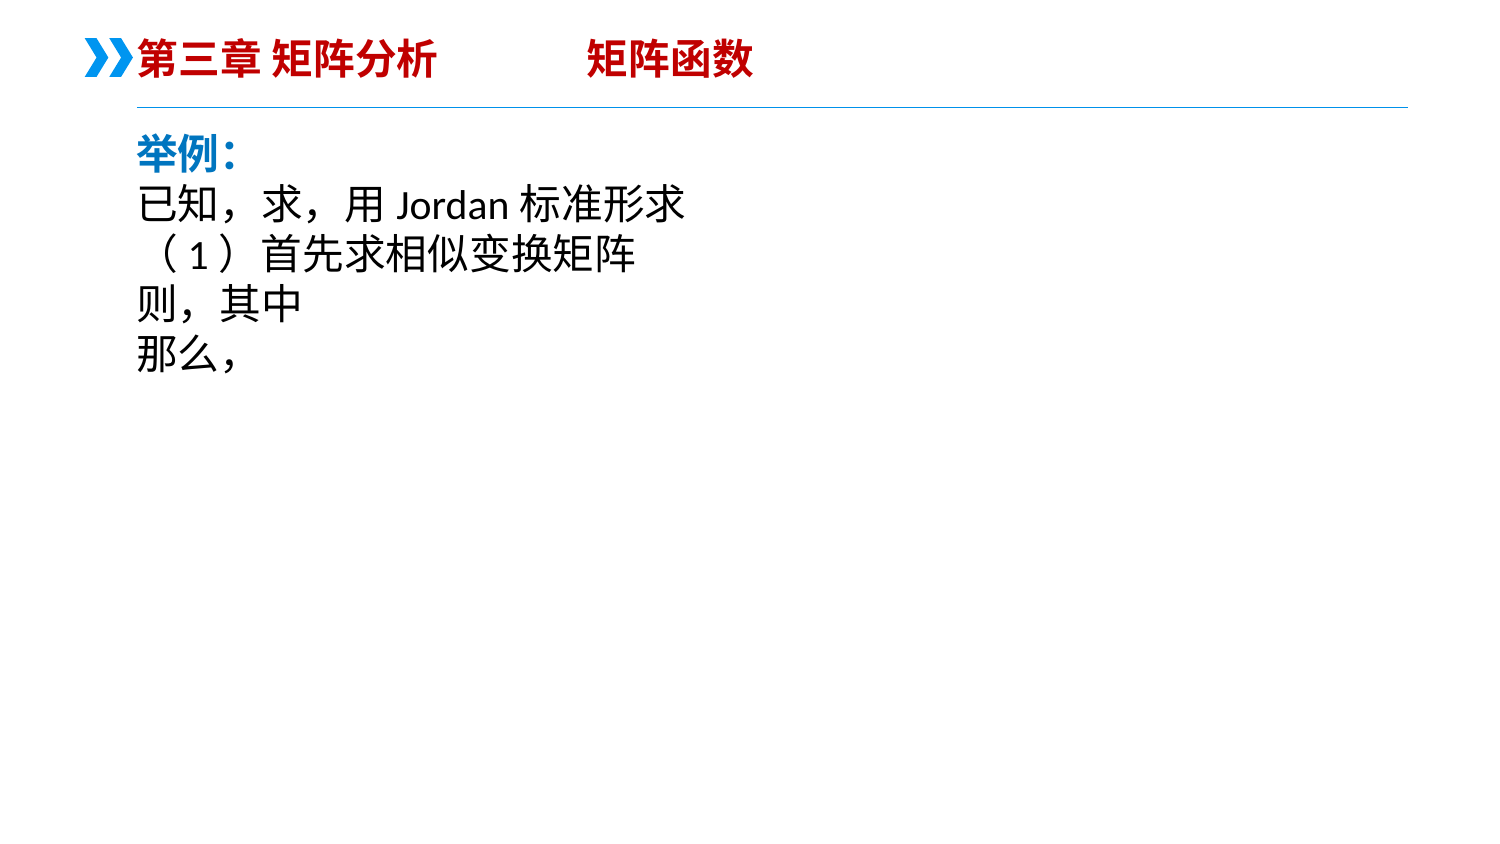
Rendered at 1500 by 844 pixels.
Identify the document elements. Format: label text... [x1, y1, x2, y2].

text_box [107, 36, 135, 79]
text_box 第三章 矩阵分析 矩阵函数 [136, 26, 1337, 90]
text_box [82, 36, 111, 79]
